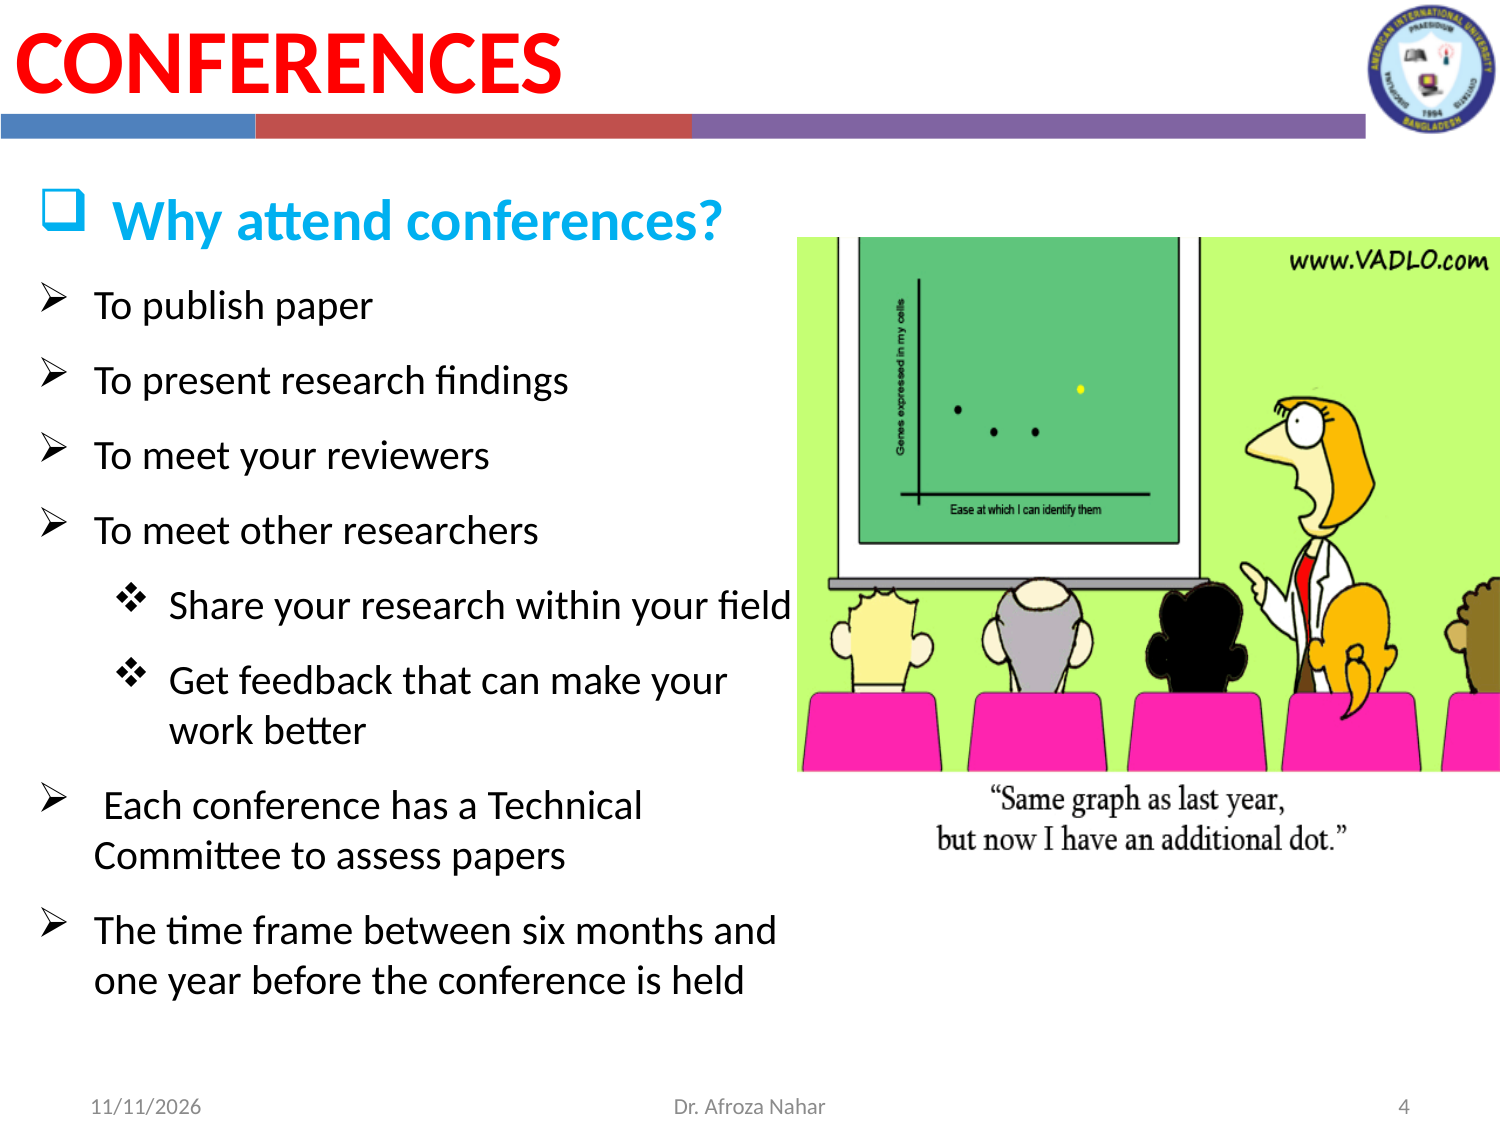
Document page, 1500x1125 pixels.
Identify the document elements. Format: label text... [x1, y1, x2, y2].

text_box Why attend conferences? To publish paper To present research findings To meet your reviewers To meet other researchers Share your research within your field Get feedback that can make your work better Each conference has a Technical Committee to assess papers The time frame between six months and one year before the conference is held [22, 174, 813, 1113]
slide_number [75, 1113, 425, 1125]
slide_number 4 [1074, 1074, 1425, 1125]
footer Dr. Afroza Nahar [512, 1074, 988, 1125]
picture [797, 237, 1500, 864]
list conferences [0, 0, 1366, 114]
picture [1365, 2, 1499, 137]
